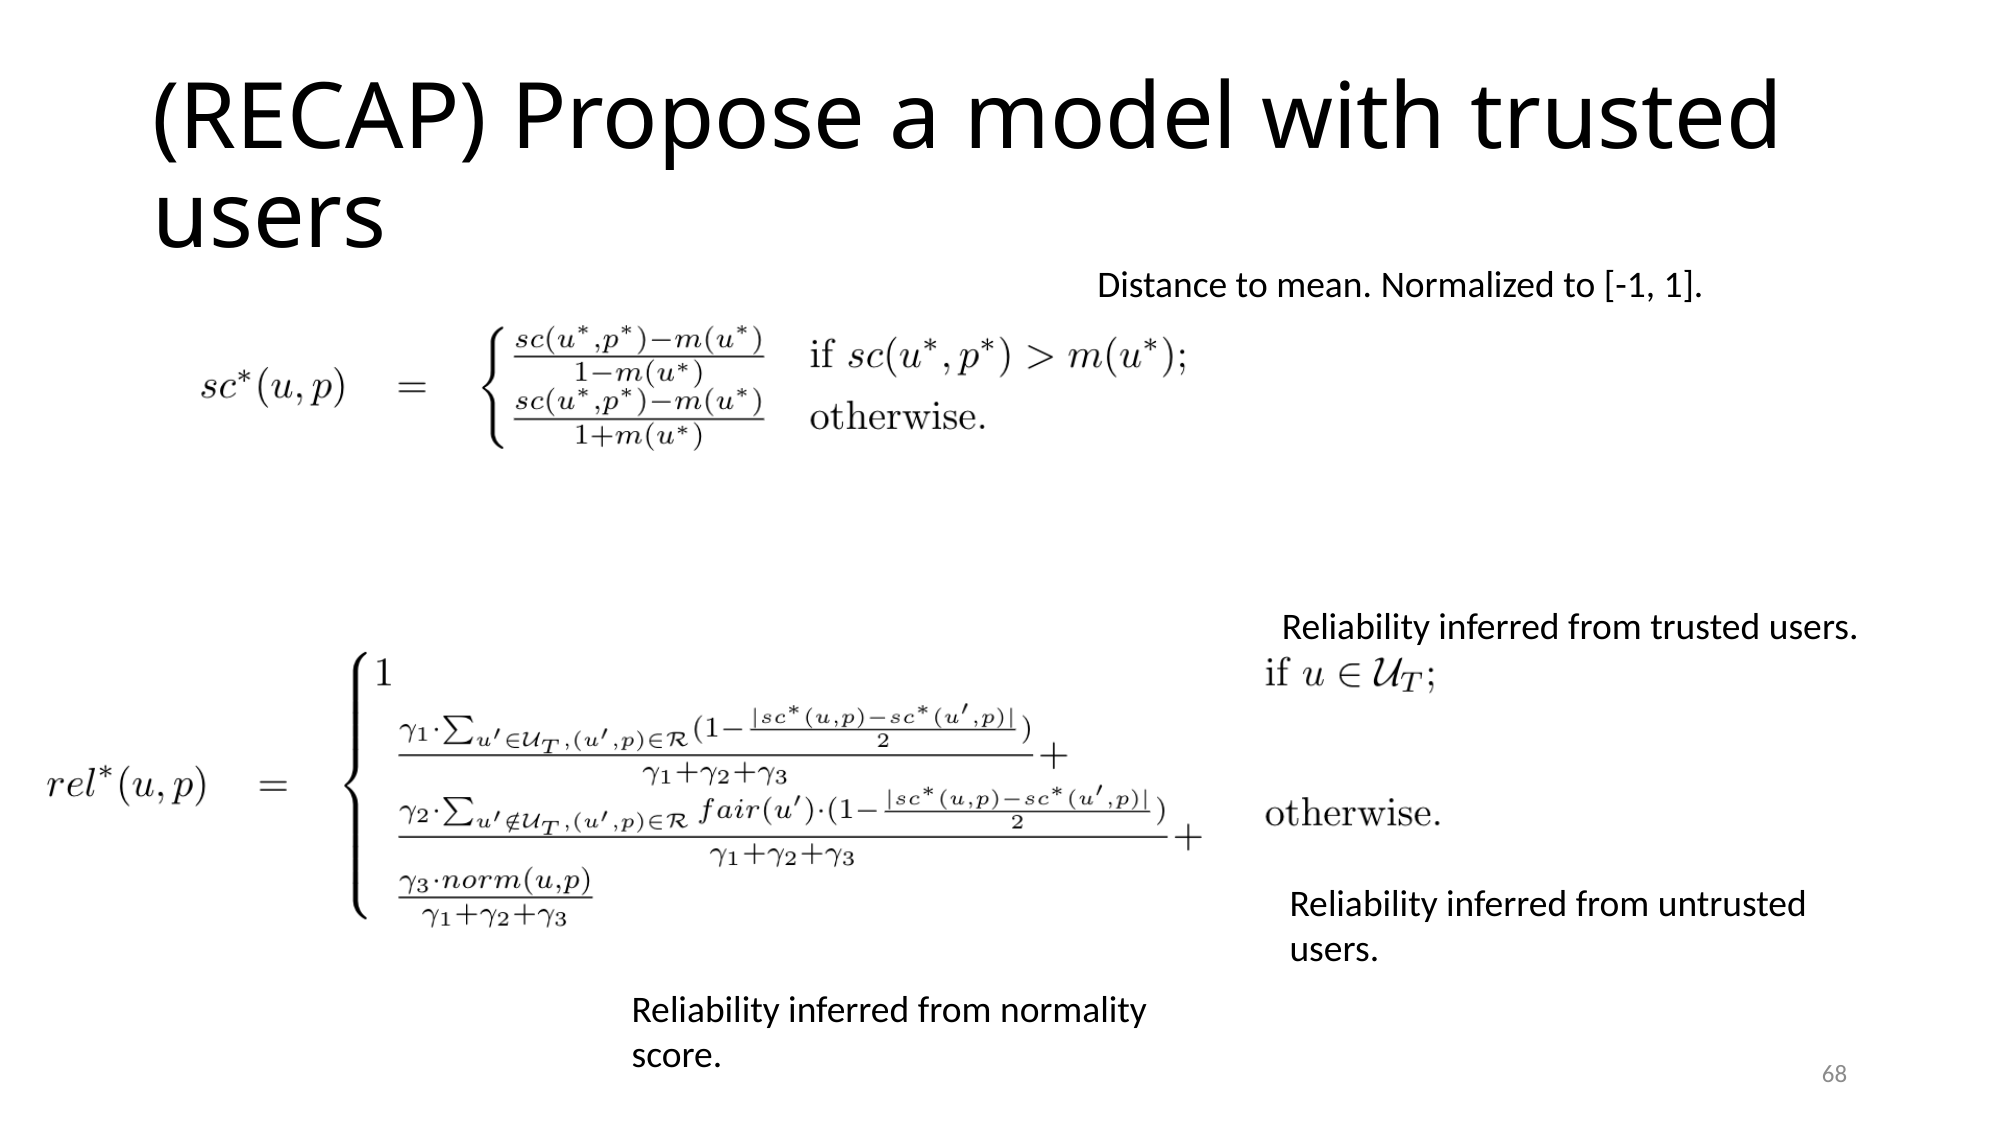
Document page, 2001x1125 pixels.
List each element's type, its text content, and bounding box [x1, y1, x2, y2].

text_box Reliability inferred from trusted users. [1267, 595, 1878, 655]
title (RECAP) Propose a model with trusted users [137, 59, 1863, 278]
text_box Distance to mean. Normalized to [-1, 1]. [1082, 252, 1798, 313]
text_box Reliability inferred from untrusted users. [1274, 871, 1885, 977]
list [147, 297, 1228, 475]
picture [0, 630, 1522, 958]
slide_number 68 [1412, 1042, 1863, 1103]
text_box Reliability inferred from normality score. [616, 977, 1227, 1083]
